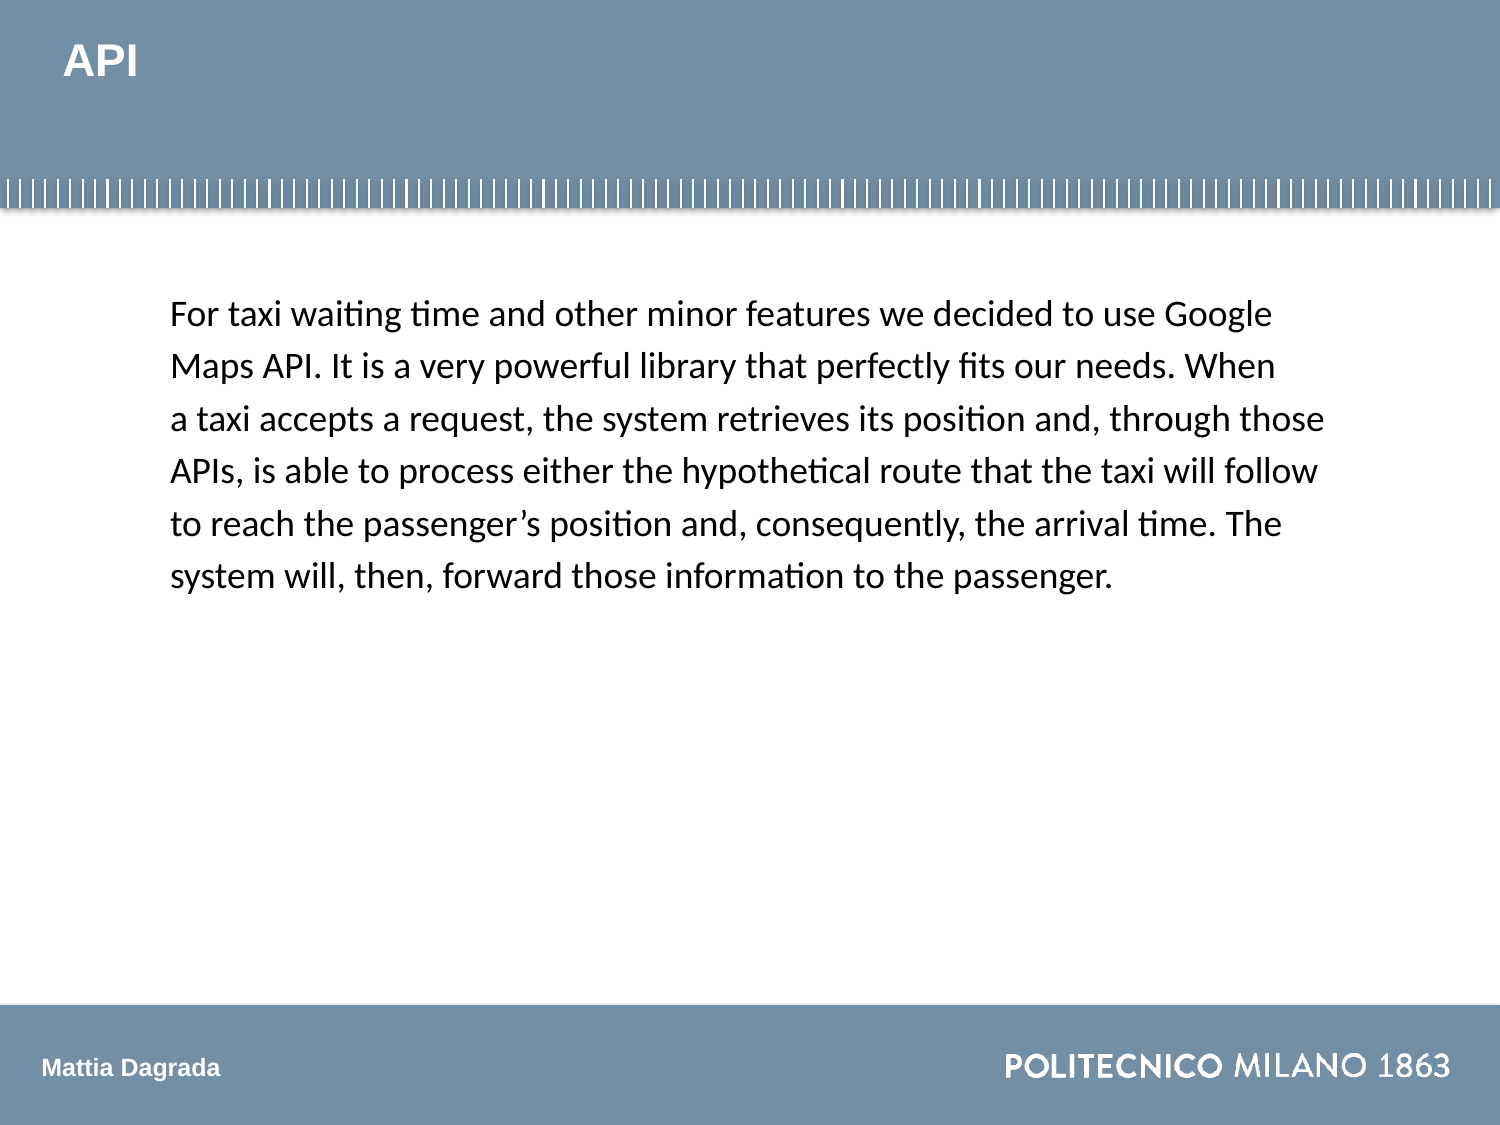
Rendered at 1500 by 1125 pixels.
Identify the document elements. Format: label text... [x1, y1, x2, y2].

title API [47, 22, 1455, 161]
list For taxi waiting time and other minor features we decided to use Google Maps API. It is a very powerful library that perfectly fits our needs. When a taxi accepts a request, the system retrieves its position and, through those APIs, is able to process either the hypothetical route that the taxi will follow to reach the passenger’s position and, consequently, the arrival time. The system will, then, forward those information to the passenger. [155, 281, 1348, 608]
picture [999, 1041, 1456, 1089]
